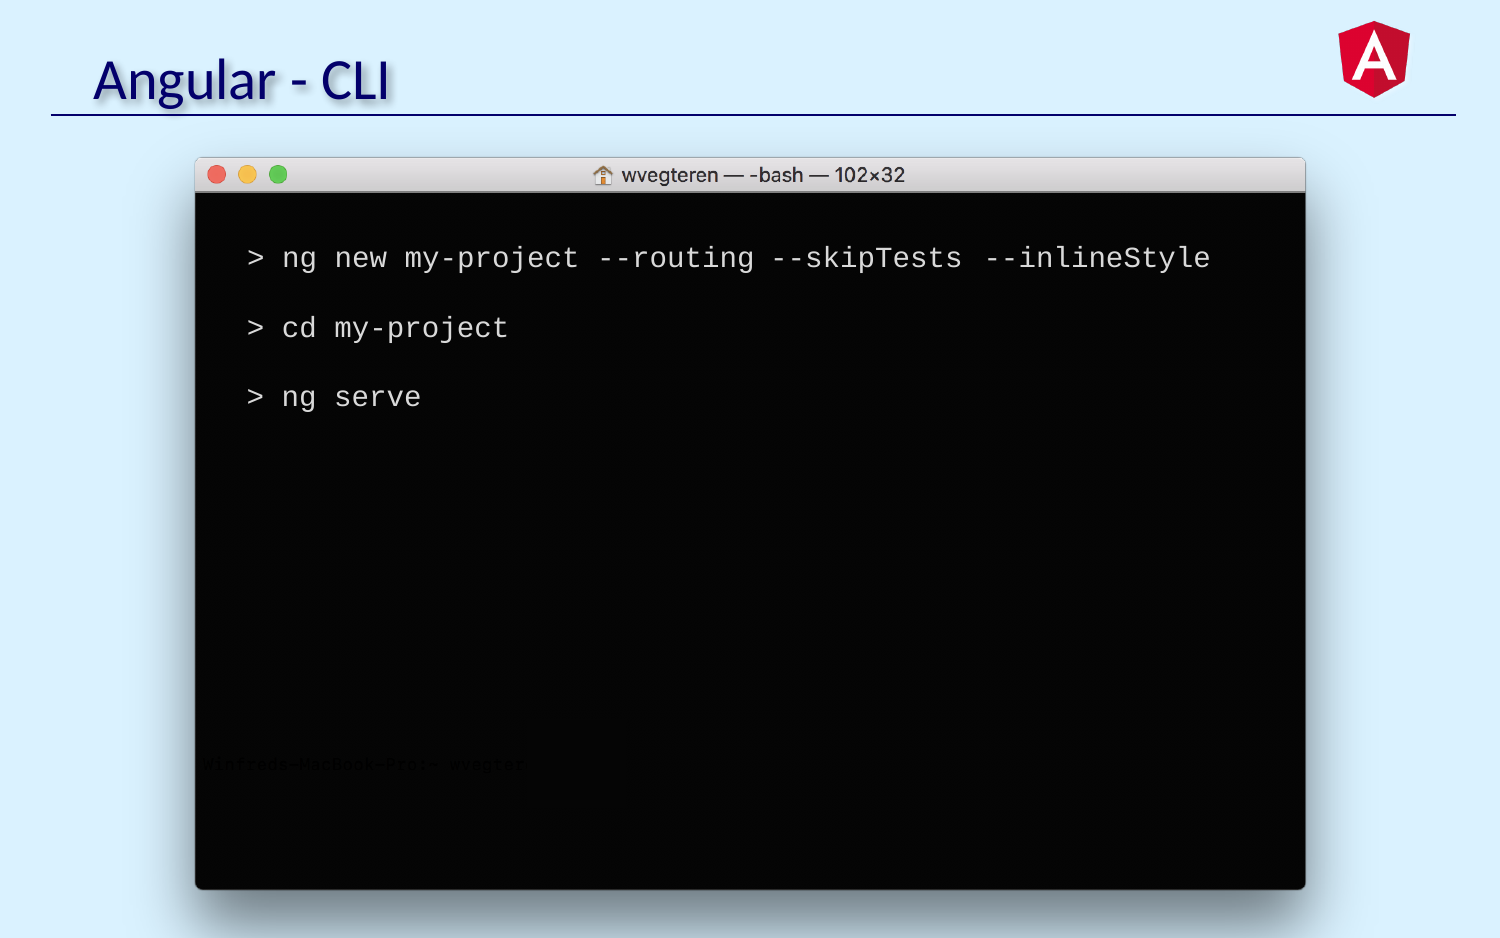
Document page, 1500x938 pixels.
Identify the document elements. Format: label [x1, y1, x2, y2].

text_box [50, 10, 1457, 129]
text_box [109, 129, 1391, 938]
